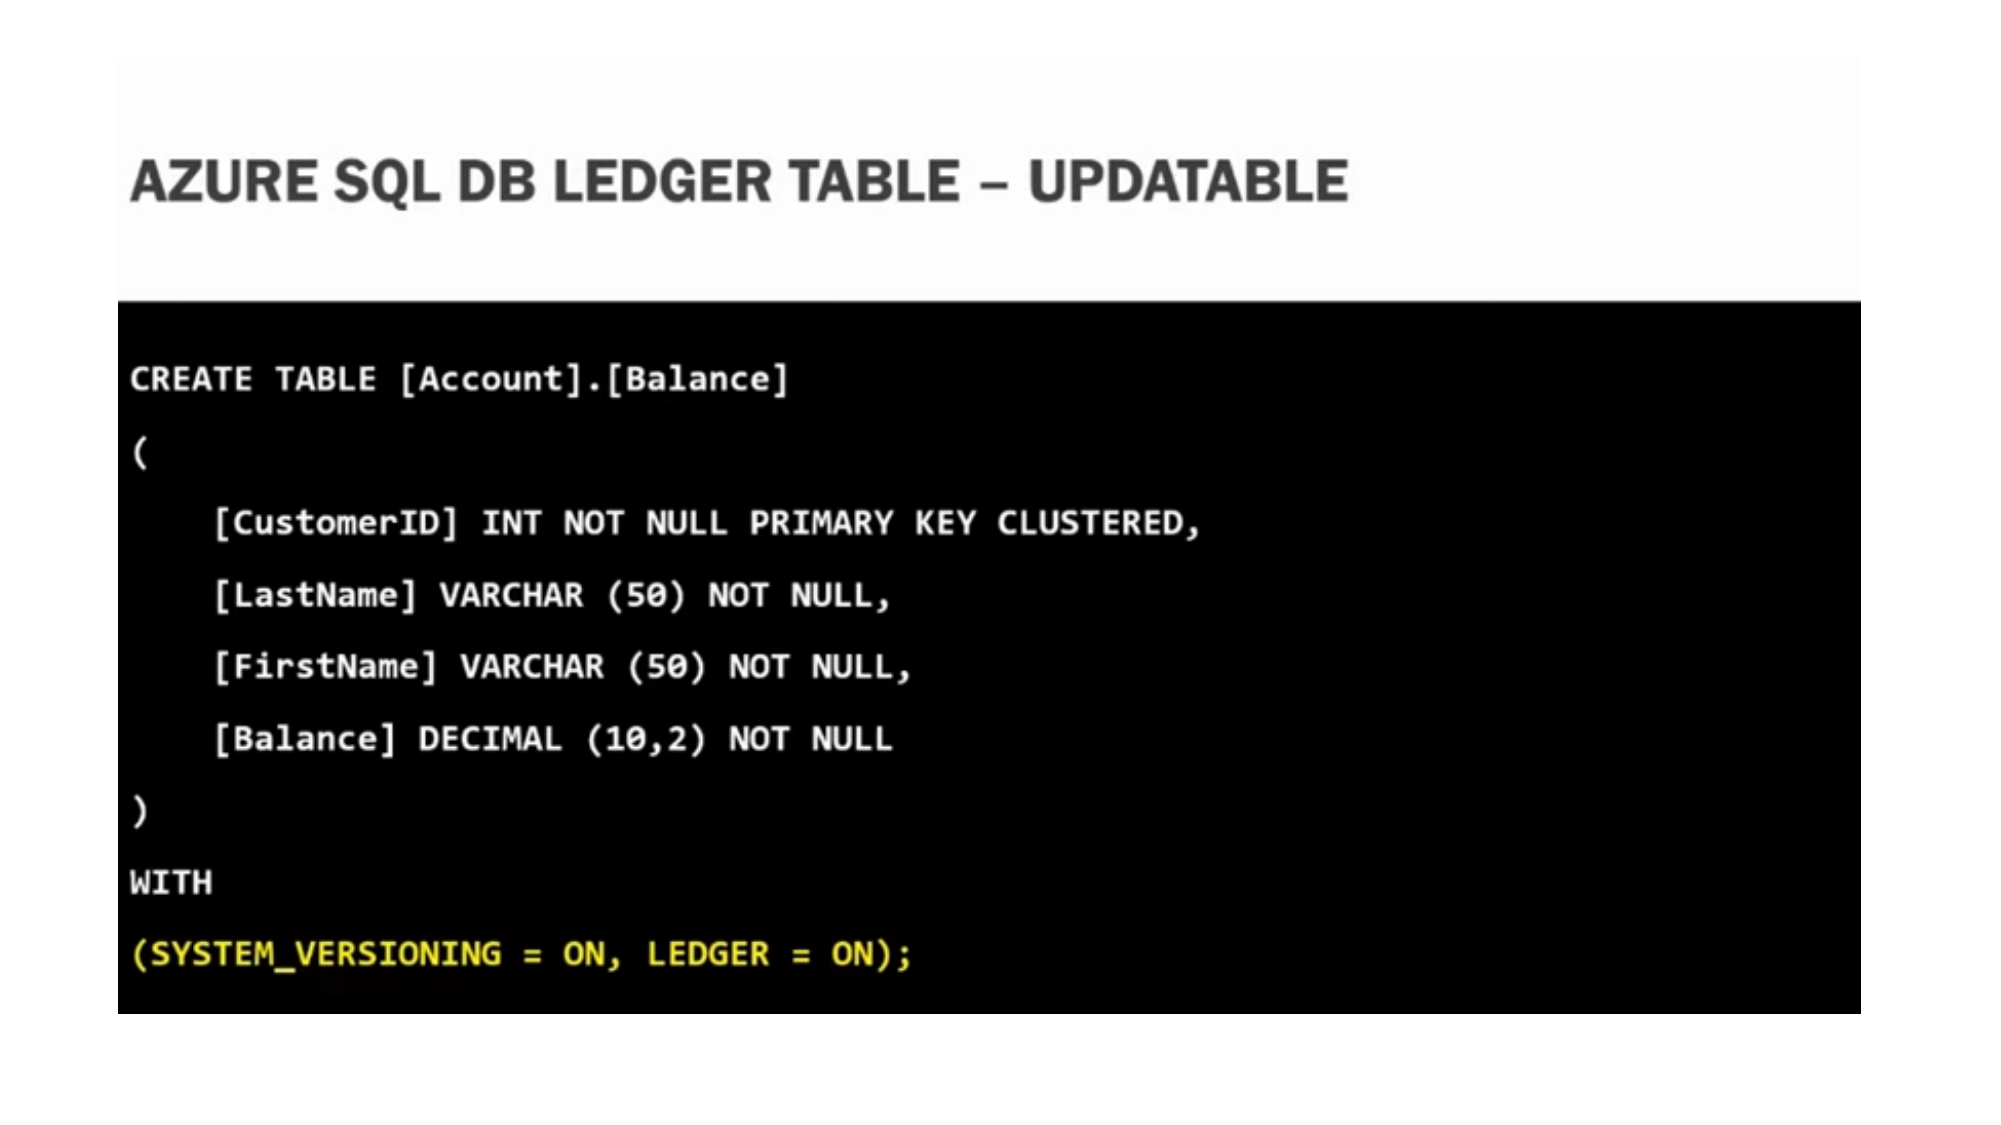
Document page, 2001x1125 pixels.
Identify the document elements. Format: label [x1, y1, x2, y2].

picture [118, 57, 1861, 1014]
